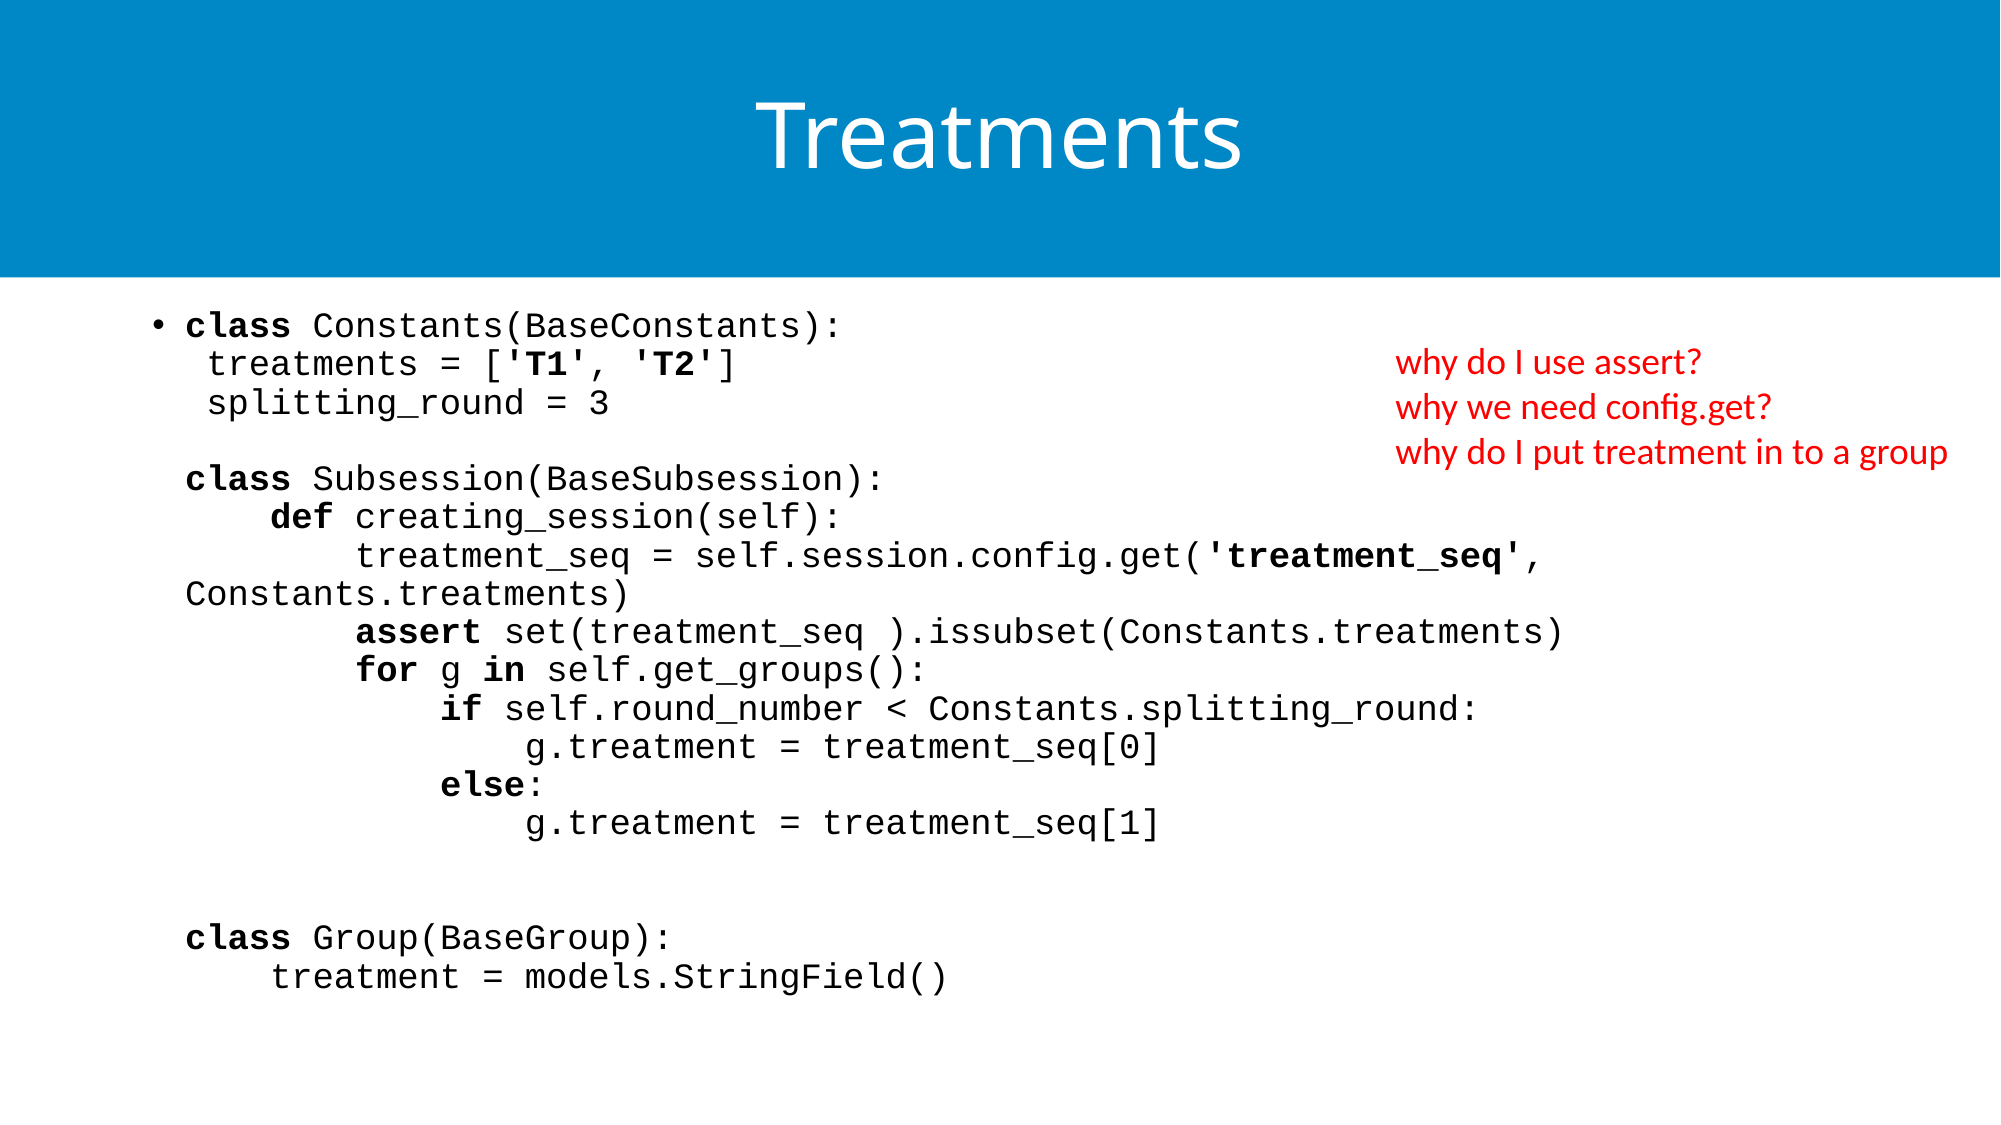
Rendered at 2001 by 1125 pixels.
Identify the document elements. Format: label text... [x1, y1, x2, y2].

title Treatments [0, 0, 2000, 278]
text_box why do I use assert? why we need config.get? why do I put treatment in to a group [1380, 329, 1965, 480]
list class Constants(BaseConstants): treatments = ['T1', 'T2'] splitting_round = 3 class Subsession(BaseSubsession): def creating_session(self): treatment_seq = self.session.config.get('treatment_seq', Constants.treatments) assert set(treatment_seq ).issubset(Constants.treatments) for g in self.get_groups(): if self.round_number < Constants.splitting_round: g.treatment = treatment_seq[0] else: g.treatment = treatment_seq[1] class Group(BaseGroup): treatment = models.StringField() [137, 299, 1863, 1014]
